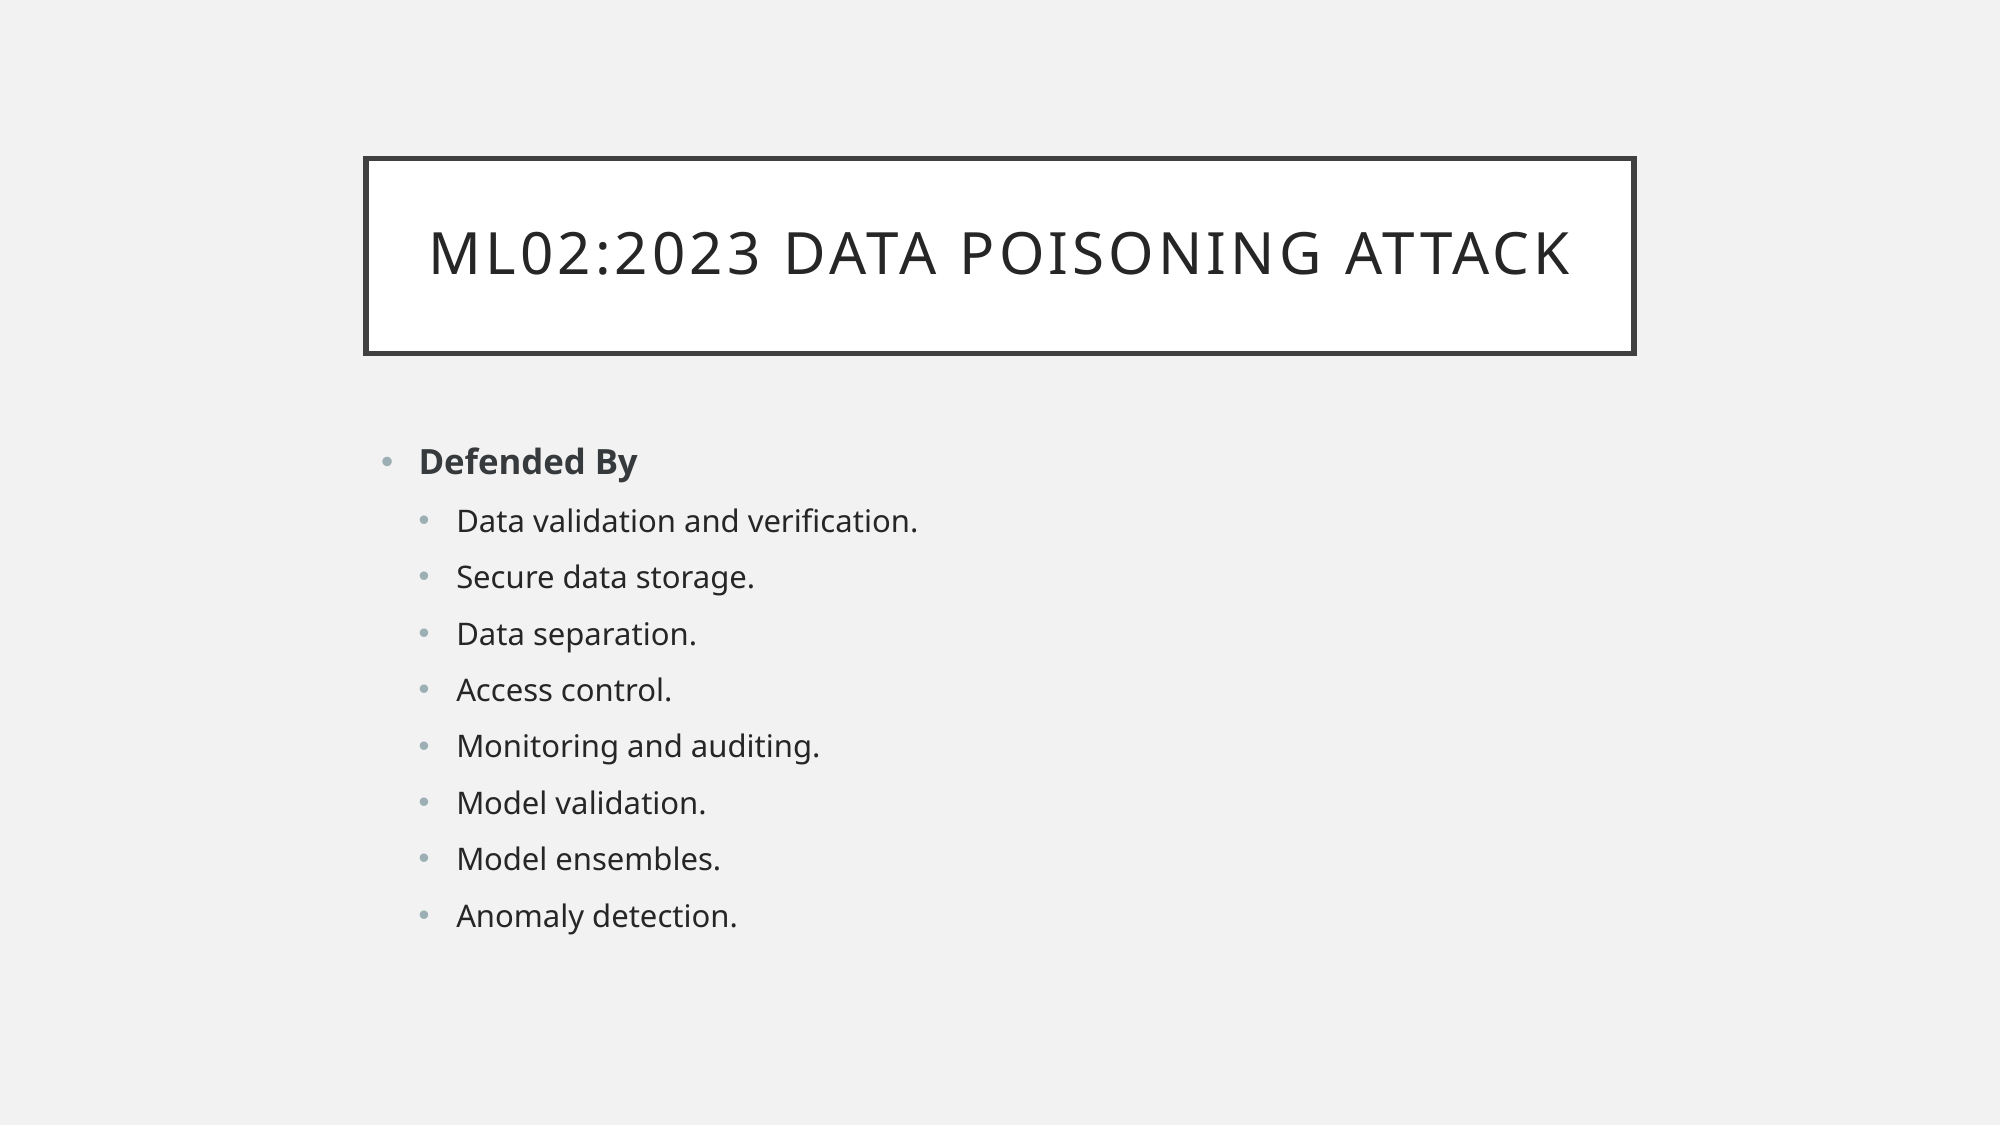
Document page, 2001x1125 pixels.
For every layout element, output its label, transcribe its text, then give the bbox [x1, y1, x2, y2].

list Defended By Data validation and verification. Secure data storage. Data separation. Access control. Monitoring and auditing. Model validation. Model ensembles. Anomaly detection. [366, 432, 1634, 942]
title ML02:2023 Data Poisoning Attack [363, 156, 1637, 356]
